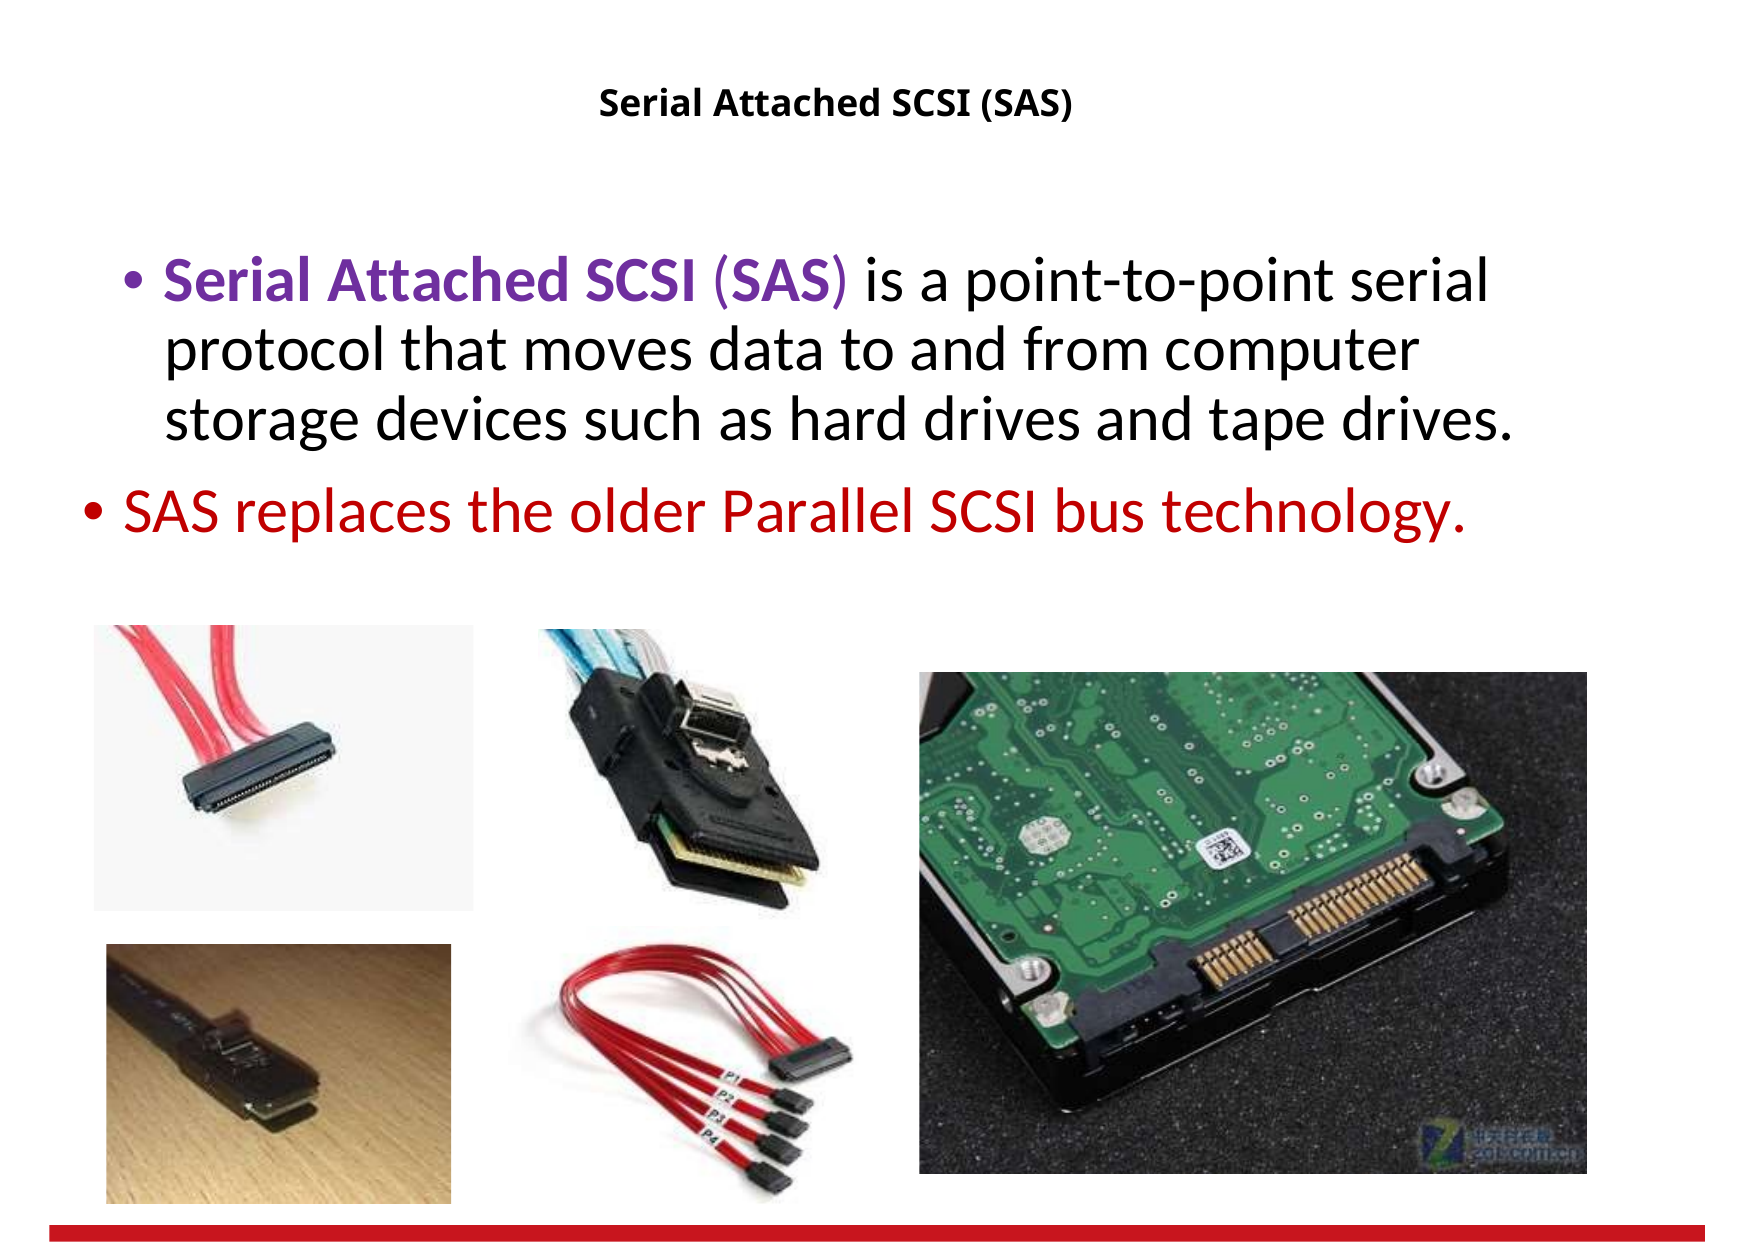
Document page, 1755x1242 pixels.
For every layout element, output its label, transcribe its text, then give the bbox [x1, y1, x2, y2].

text_box [919, 672, 1587, 1174]
text_box Serial Attached SCSI (SAS) [425, 18, 1254, 139]
text_box [508, 926, 869, 1216]
text_box • Serial Attached SCSI (SAS) is a point-to-point serial protocol that moves data to and from computer storage devices such as hard drives and tape drives. • SAS replaces the older Parallel SCSI bus technology. [82, 137, 1522, 589]
text_box [93, 625, 474, 911]
text_box [106, 944, 452, 1204]
text_box [538, 629, 883, 923]
text_box [49, 1225, 1705, 1242]
